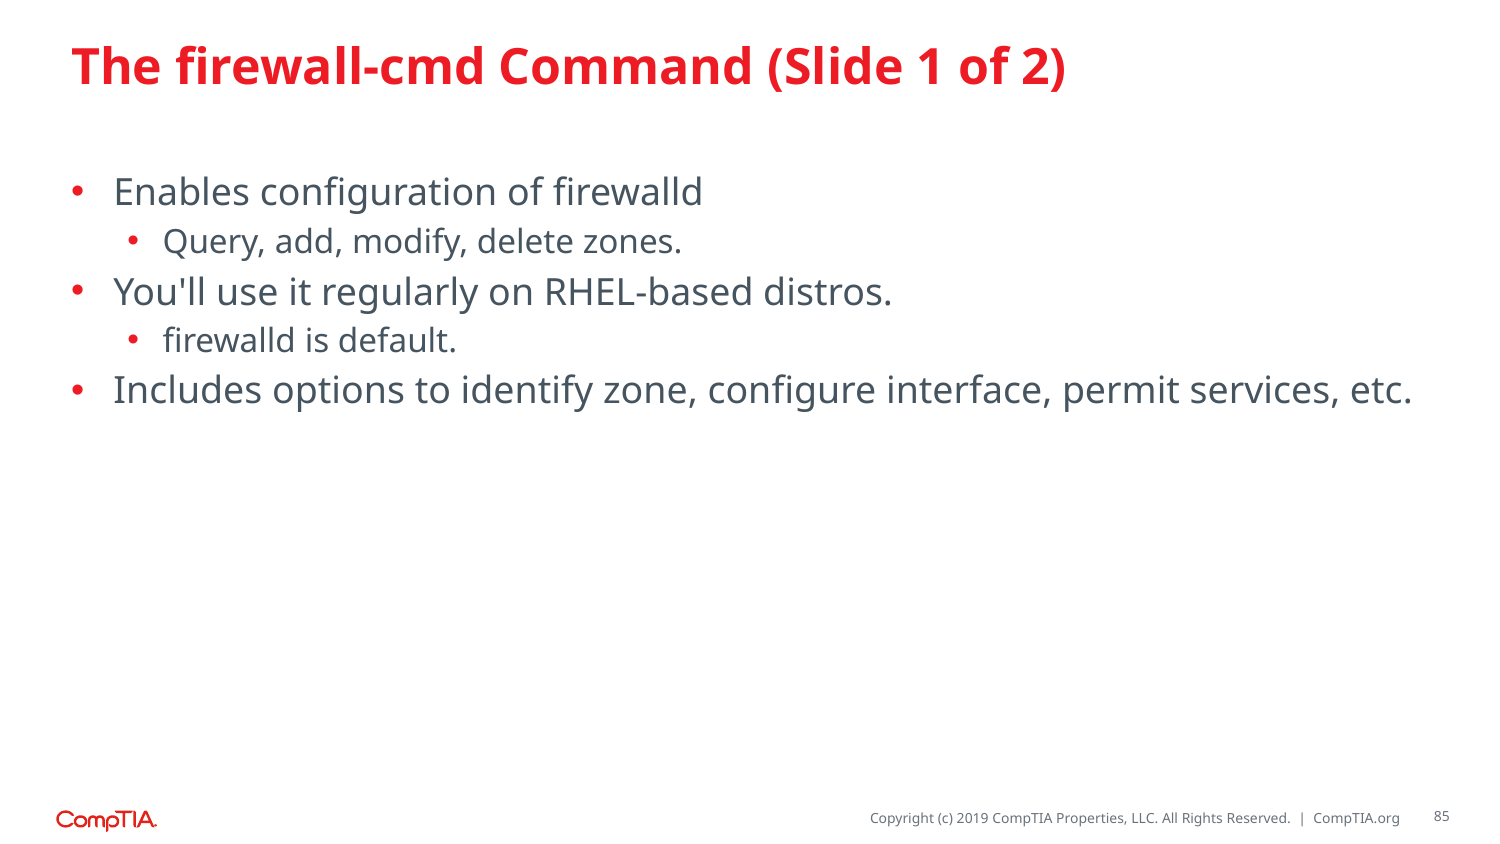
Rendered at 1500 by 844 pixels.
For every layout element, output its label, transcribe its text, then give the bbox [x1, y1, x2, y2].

title The firewall-cmd Command (Slide 1 of 2) [56, 12, 1444, 117]
list Enables configuration of firewalld Query, add, modify, delete zones. You'll use it regularly on RHEL-based distros. firewalld is default. Includes options to identify zone, configure interface, permit services, etc. [56, 160, 1444, 746]
slide_number 85 [1407, 800, 1450, 835]
